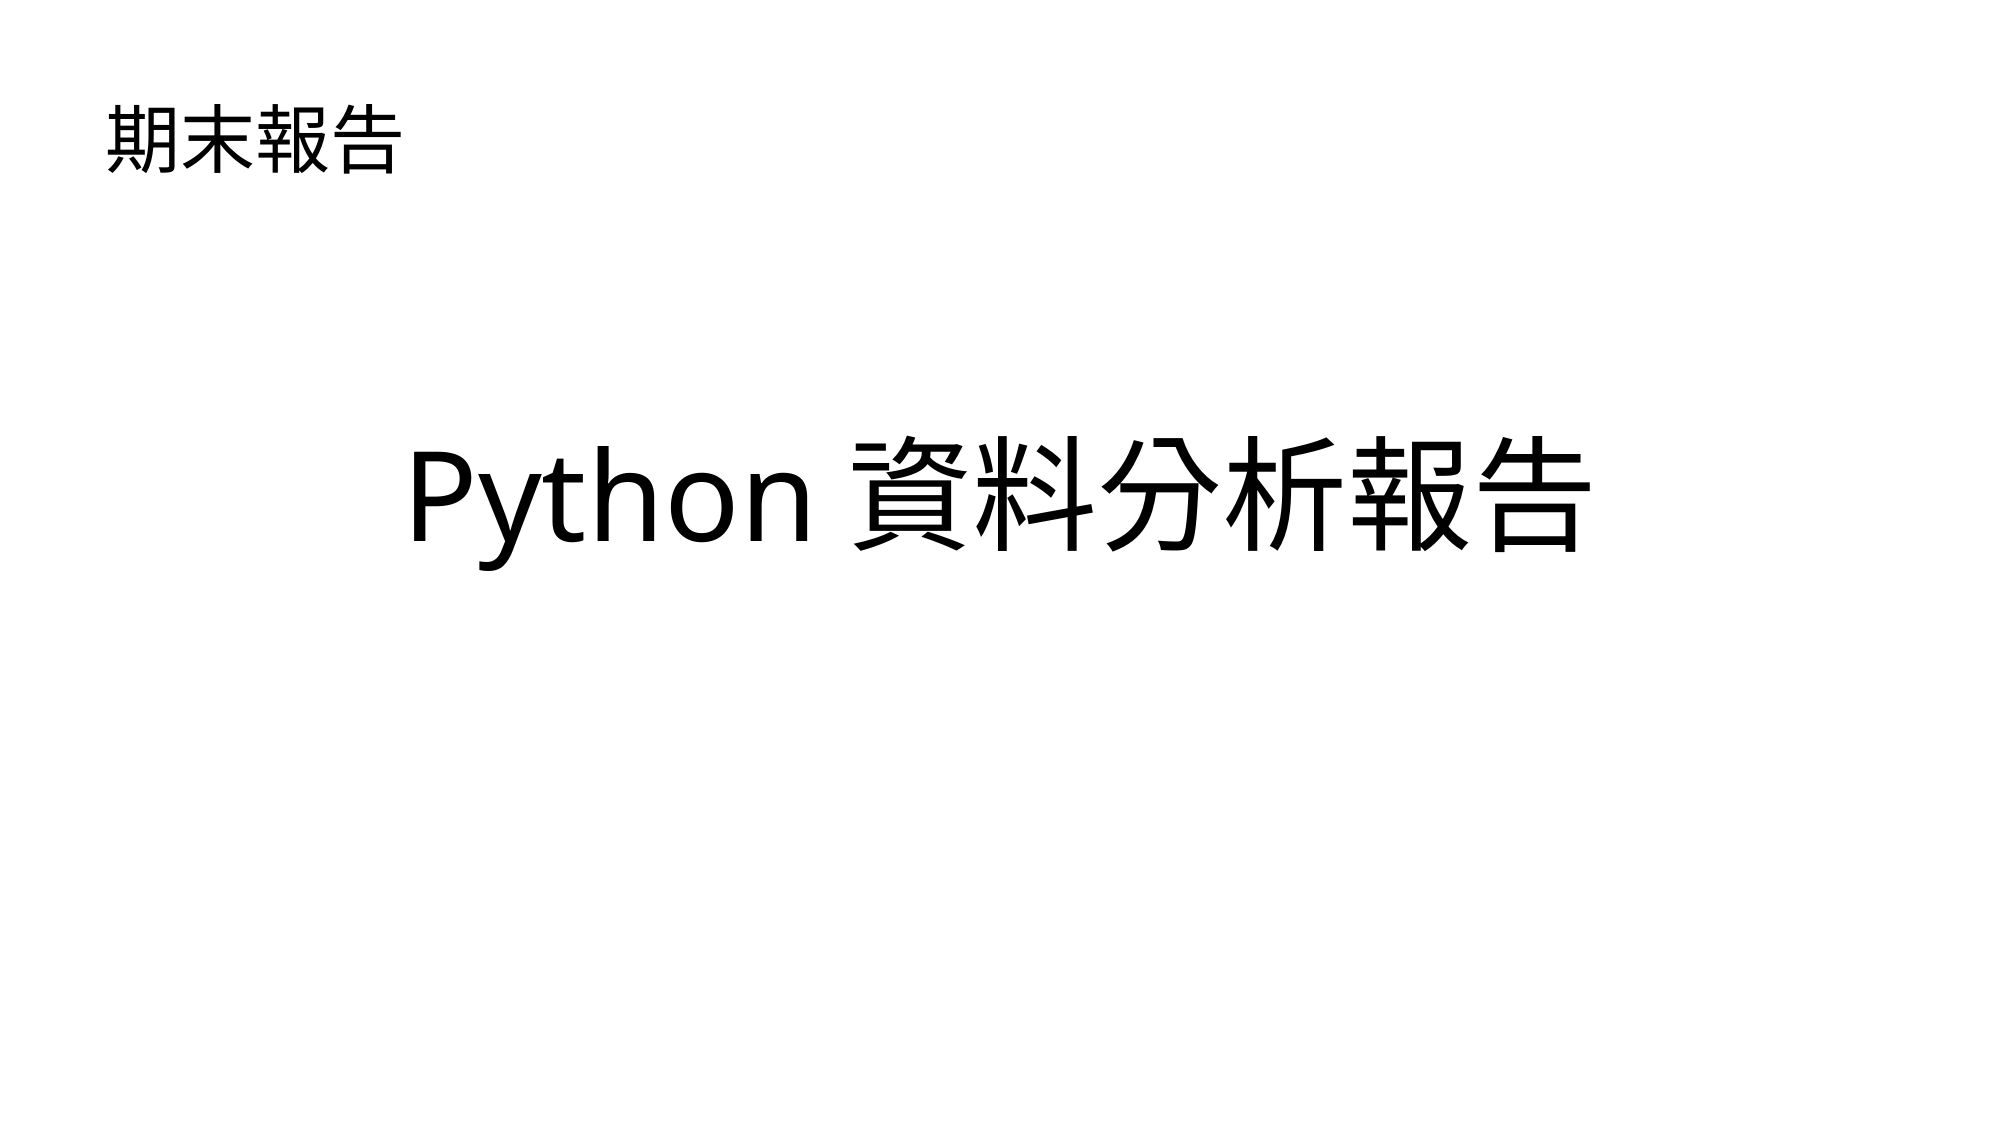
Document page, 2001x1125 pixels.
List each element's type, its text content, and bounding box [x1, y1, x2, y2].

title Python資料分析報告 [249, 184, 1750, 576]
text_box 期末報告 [90, 85, 1091, 191]
